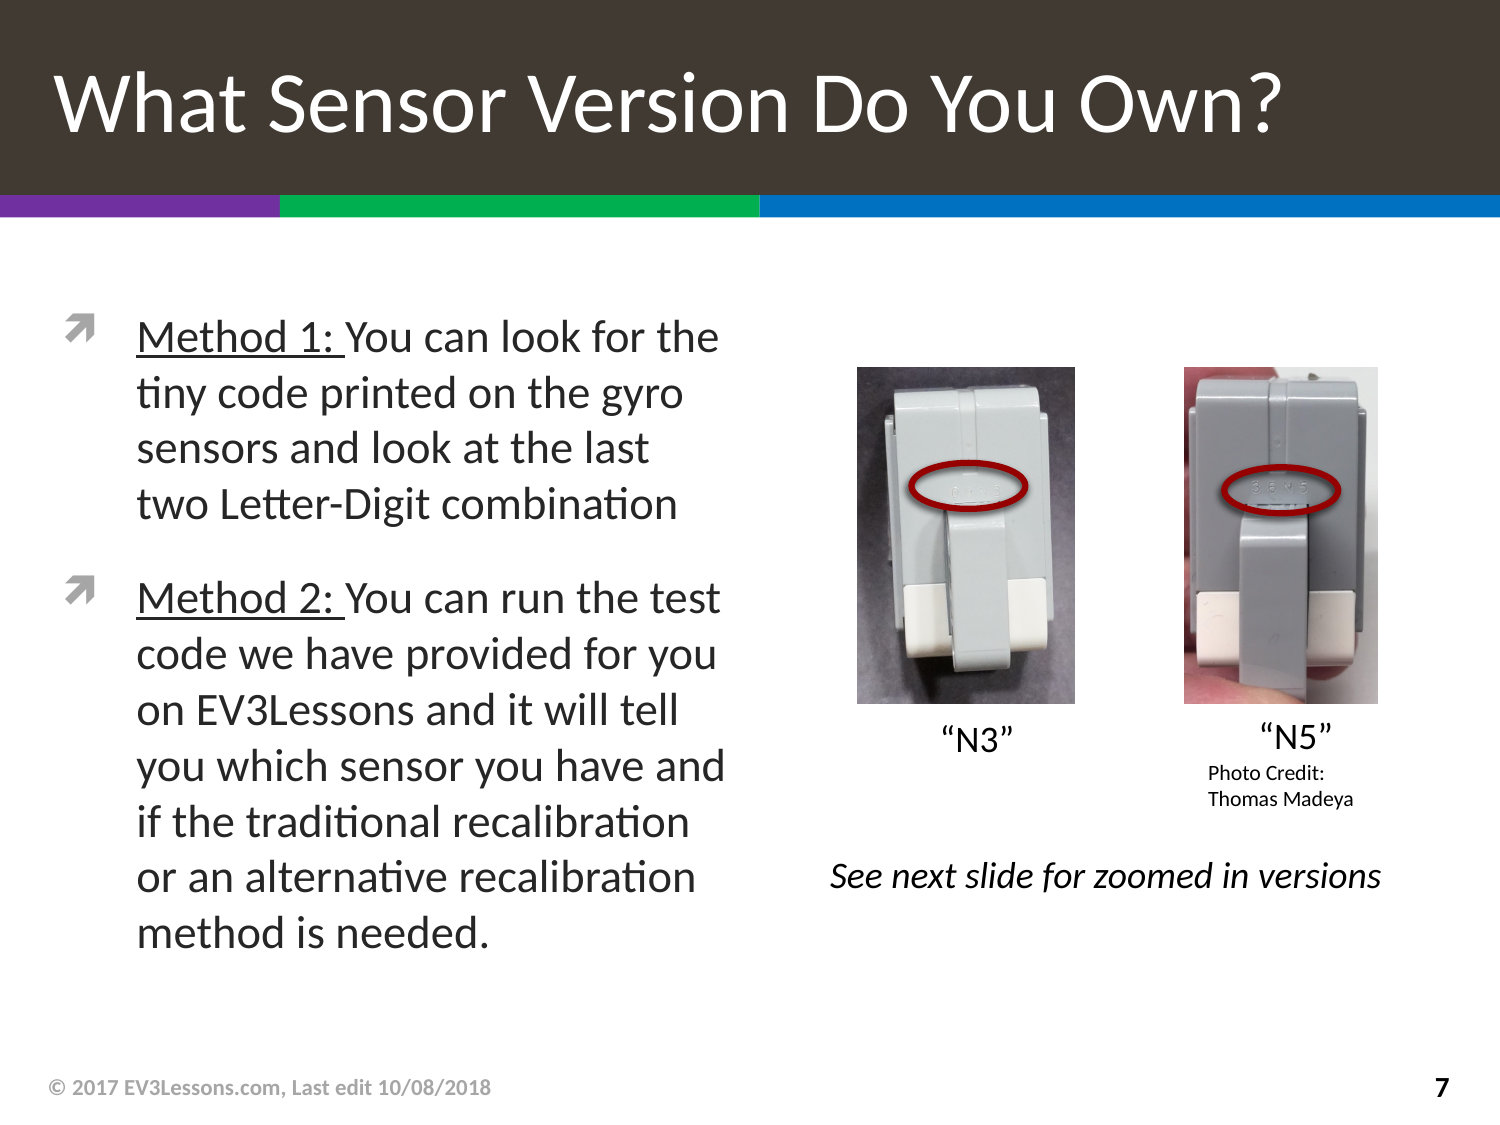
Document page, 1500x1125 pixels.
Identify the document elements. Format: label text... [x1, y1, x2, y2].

text_box “N3” [924, 718, 1039, 768]
list Method 1: You can look for the tiny code printed on the gyro sensors and look at the last two Letter-Digit combination Method 2: You can run the test code we have provided for you on EV3Lessons and it will tell you which sensor you have and if the traditional recalibration or an alternative recalibration method is needed. [46, 298, 746, 1005]
picture [856, 366, 1076, 704]
text_box See next slide for zoomed in versions [815, 843, 1419, 904]
title What Sensor Version Do You Own? [0, 0, 1500, 195]
text_box Photo Credit: Thomas Madeya [1193, 751, 1378, 819]
slide_number 7 [1361, 1056, 1465, 1116]
picture [1184, 367, 1378, 704]
text_box “N5” [1243, 717, 1358, 765]
footer © 2017 EV3Lessons.com, Last edit 10/08/2018 [32, 1055, 1038, 1116]
